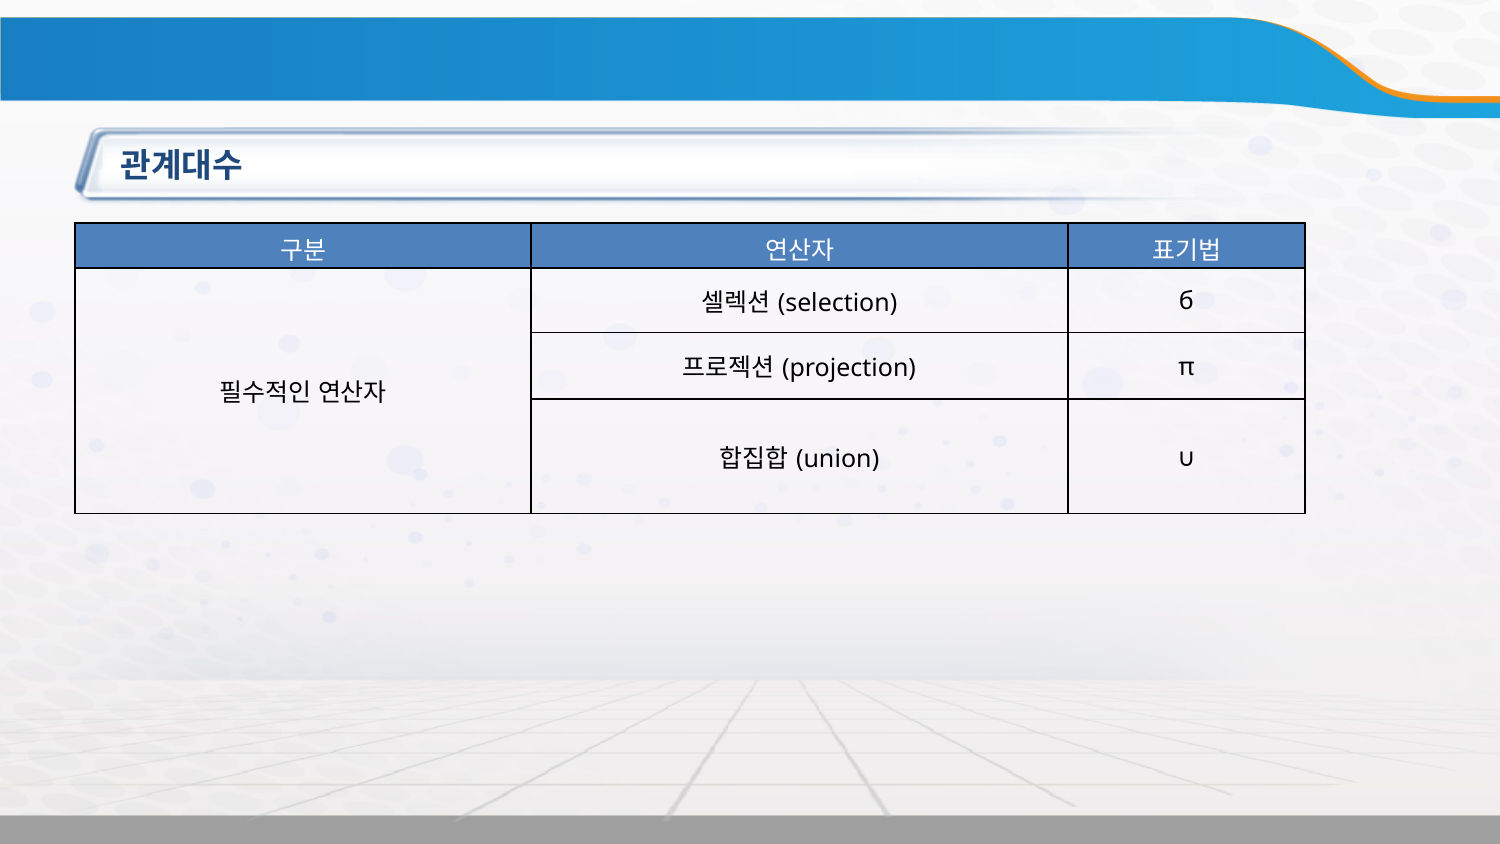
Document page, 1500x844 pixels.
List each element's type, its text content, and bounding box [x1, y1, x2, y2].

picture [0, 0, 1500, 844]
table_cell 필수적인 연산자 [76, 269, 530, 513]
table_cell ∪ [1069, 400, 1304, 513]
text_box 1. 관계대수 [29, 0, 1175, 103]
table_cell π [1069, 333, 1304, 398]
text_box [74, 126, 1289, 208]
table_cell 셀렉션(selection) [532, 269, 1067, 332]
table_header 연산자 [532, 224, 1067, 267]
table_cell б [1069, 269, 1304, 332]
table_cell 합집합(union) [532, 400, 1067, 513]
table_header 표기법 [1069, 224, 1304, 267]
table_header 구분 [76, 224, 530, 267]
table_cell 프로젝션(projection) [532, 333, 1067, 398]
